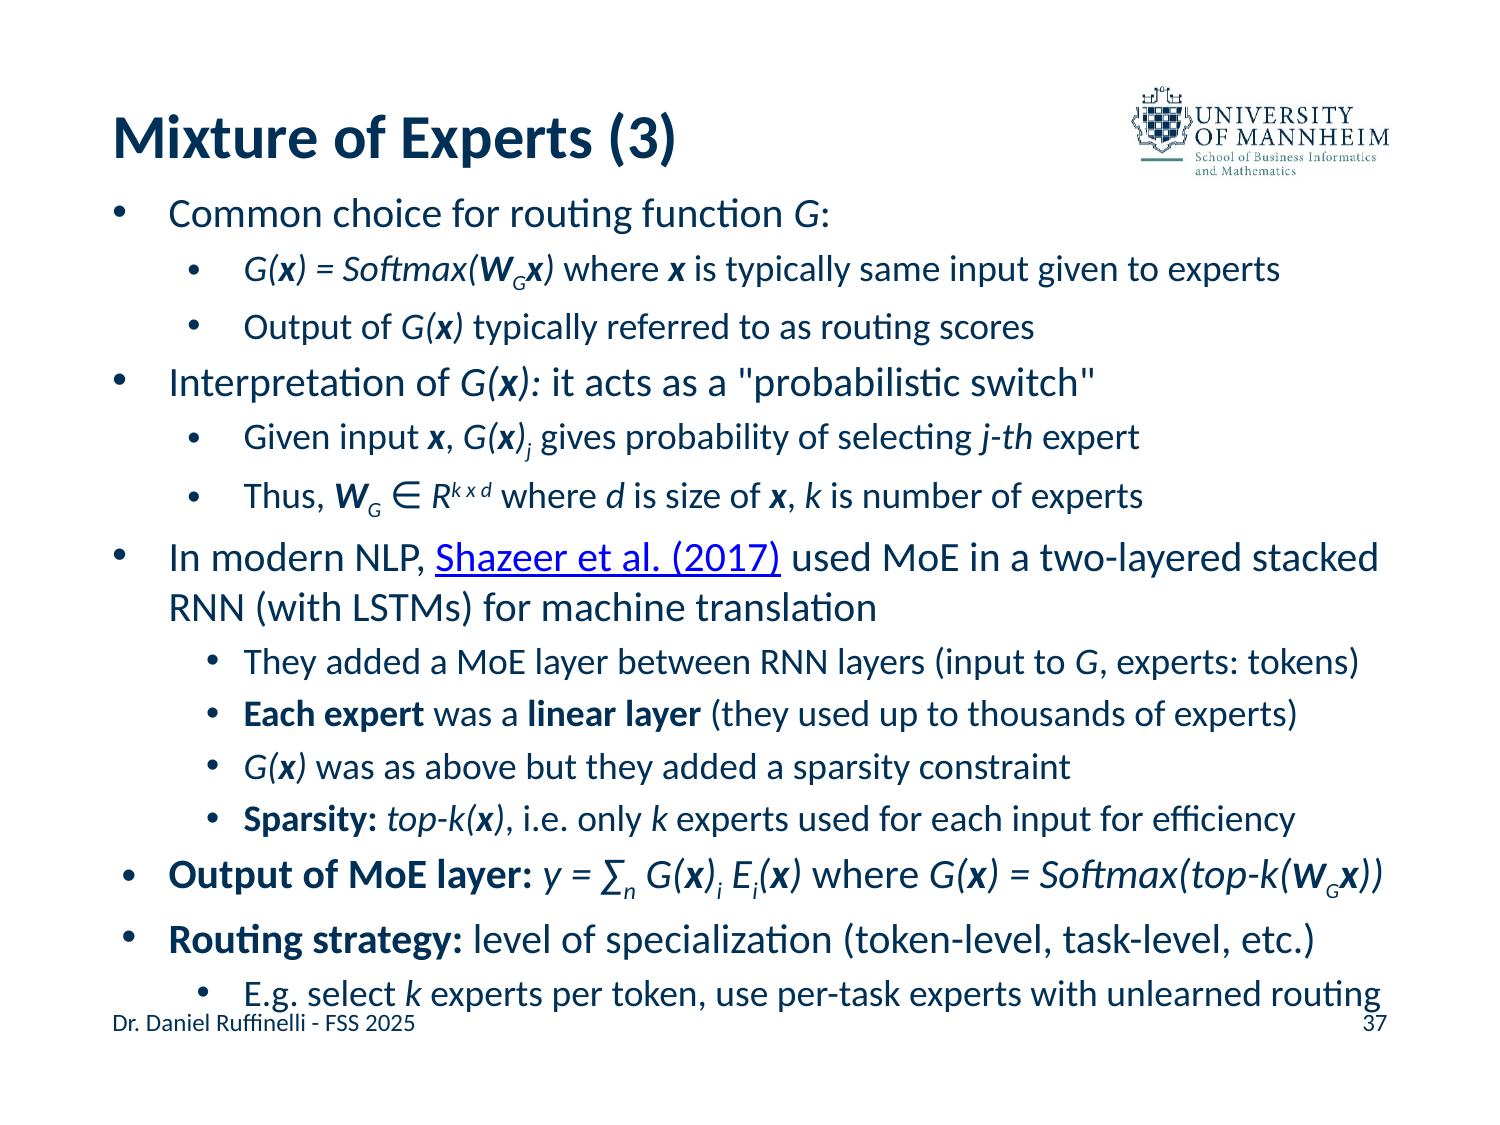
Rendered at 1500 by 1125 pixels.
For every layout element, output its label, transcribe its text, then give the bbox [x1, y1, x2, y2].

picture [1095, 57, 1425, 211]
footer Dr. Daniel Ruffinelli - FSS 2025 [112, 1006, 588, 1036]
list Common choice for routing function G: G(x) = Softmax(WGx) where x is typically same input given to experts Output of G(x) typically referred to as routing scores Interpretation of G(x): it acts as a "probabilistic switch" Given input x, G(x)j gives probability of selecting j-th expert Thus, WG ∈ Rk x d where d is size of x, k is number of experts In modern NLP, Shazeer et al. (2017) used MoE in a two-layered stacked RNN (with LSTMs) for machine translation They added a MoE layer between RNN layers (input to G, experts: tokens) Each expert was a linear layer (they used up to thousands of experts) G(x) was as above but they added a sparsity constraint Sparsity: top-k(x), i.e. only k experts used for each input for efficiency Output of MoE layer: y = ∑n G(x)i Ei(x) where G(x) = Softmax(top-k(WGx)) Routing strategy: level of specialization (token-level, task-level, etc.) E.g. select k experts per token, use per-task experts with unlearned routing [112, 185, 1388, 992]
slide_number 37 [1214, 1006, 1388, 1036]
title Mixture of Experts (3) [112, 95, 1055, 185]
